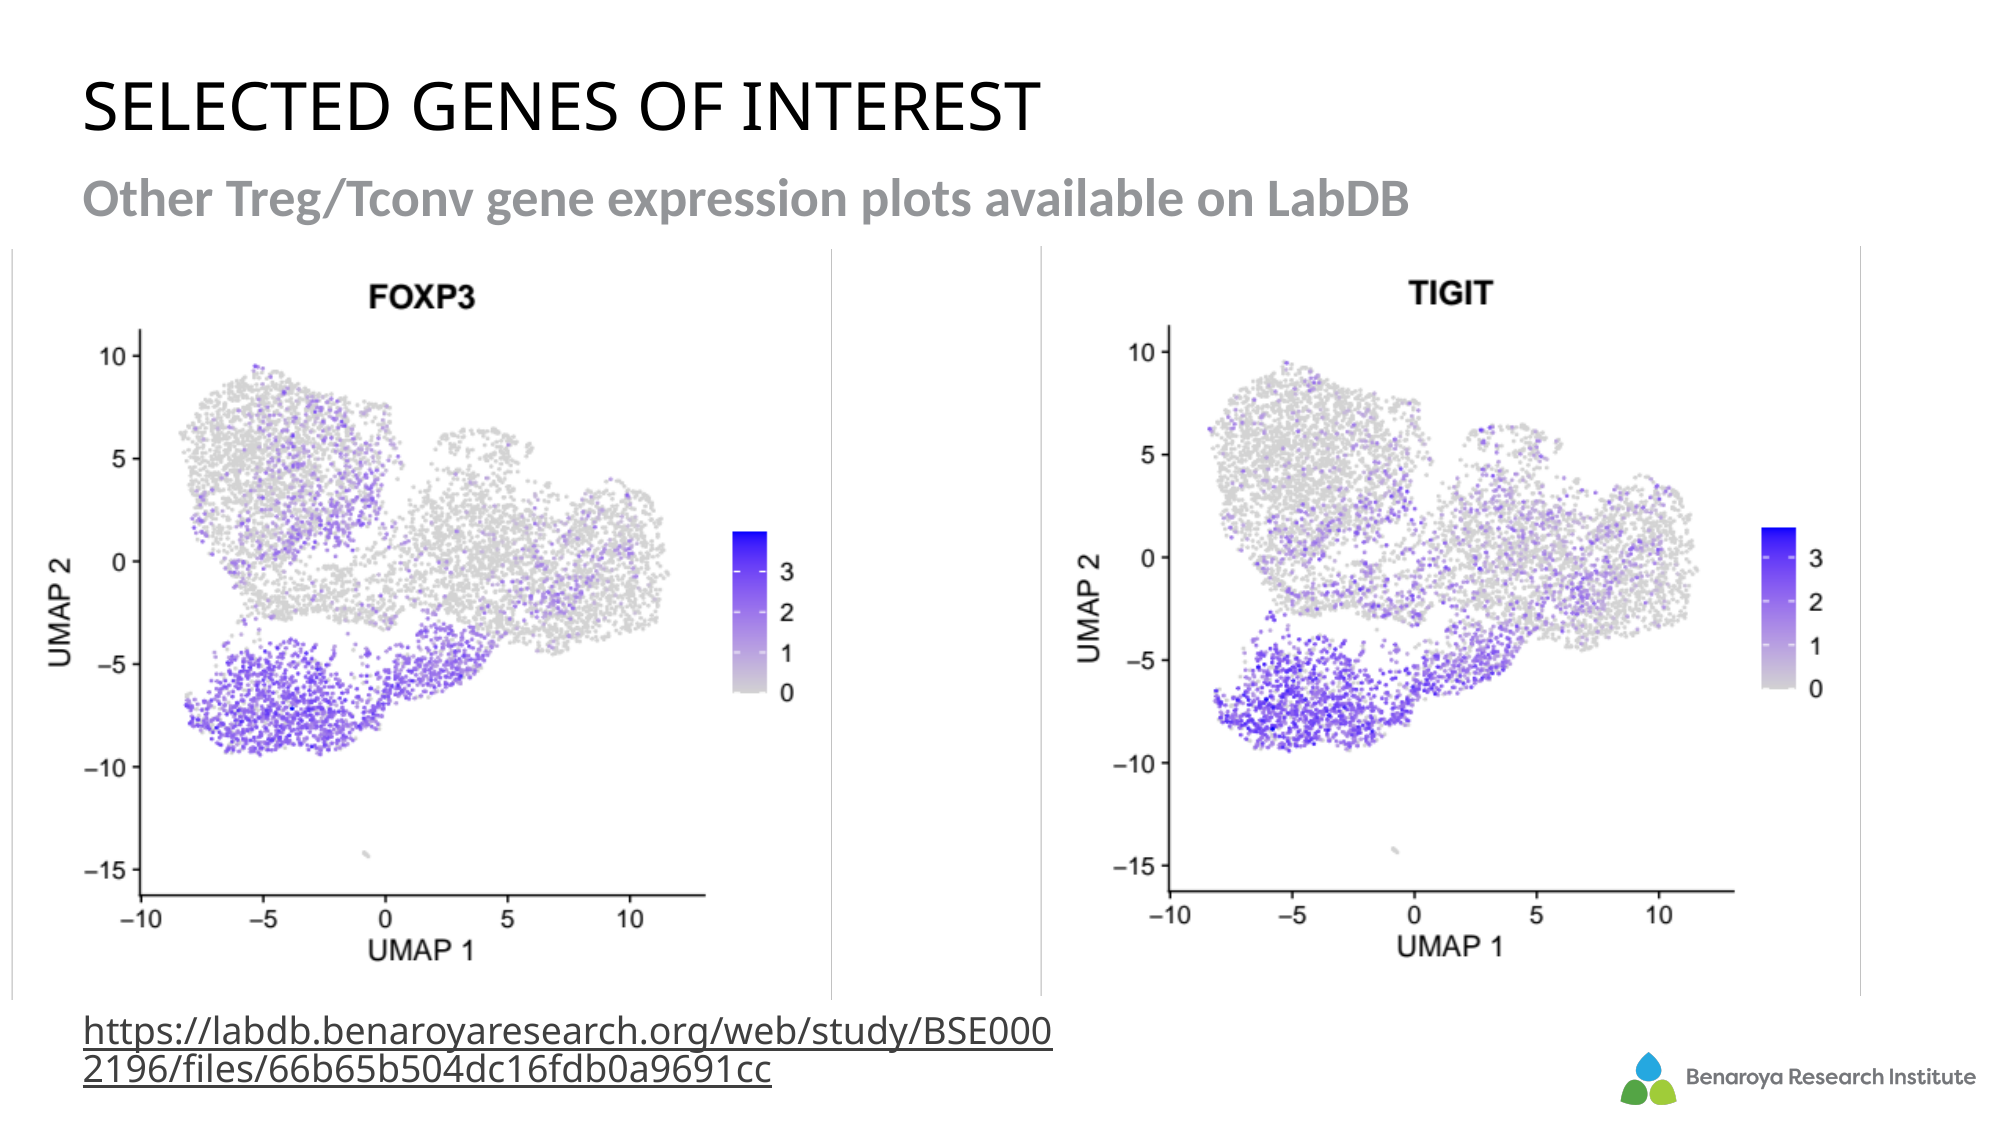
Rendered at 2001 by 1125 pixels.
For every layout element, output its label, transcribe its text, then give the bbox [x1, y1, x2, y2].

title Selected genes of interest [67, 59, 1932, 158]
list Other Treg/Tconv gene expression plots available on LabDB [67, 161, 1932, 242]
picture [1620, 1052, 1976, 1105]
picture [0, 249, 871, 1000]
picture [999, 245, 1900, 996]
text_box https://labdb.benaroyaresearch.org/web/study/BSE0002196/files/66b65b504dc16fdb0a9691cc [67, 999, 1068, 1111]
